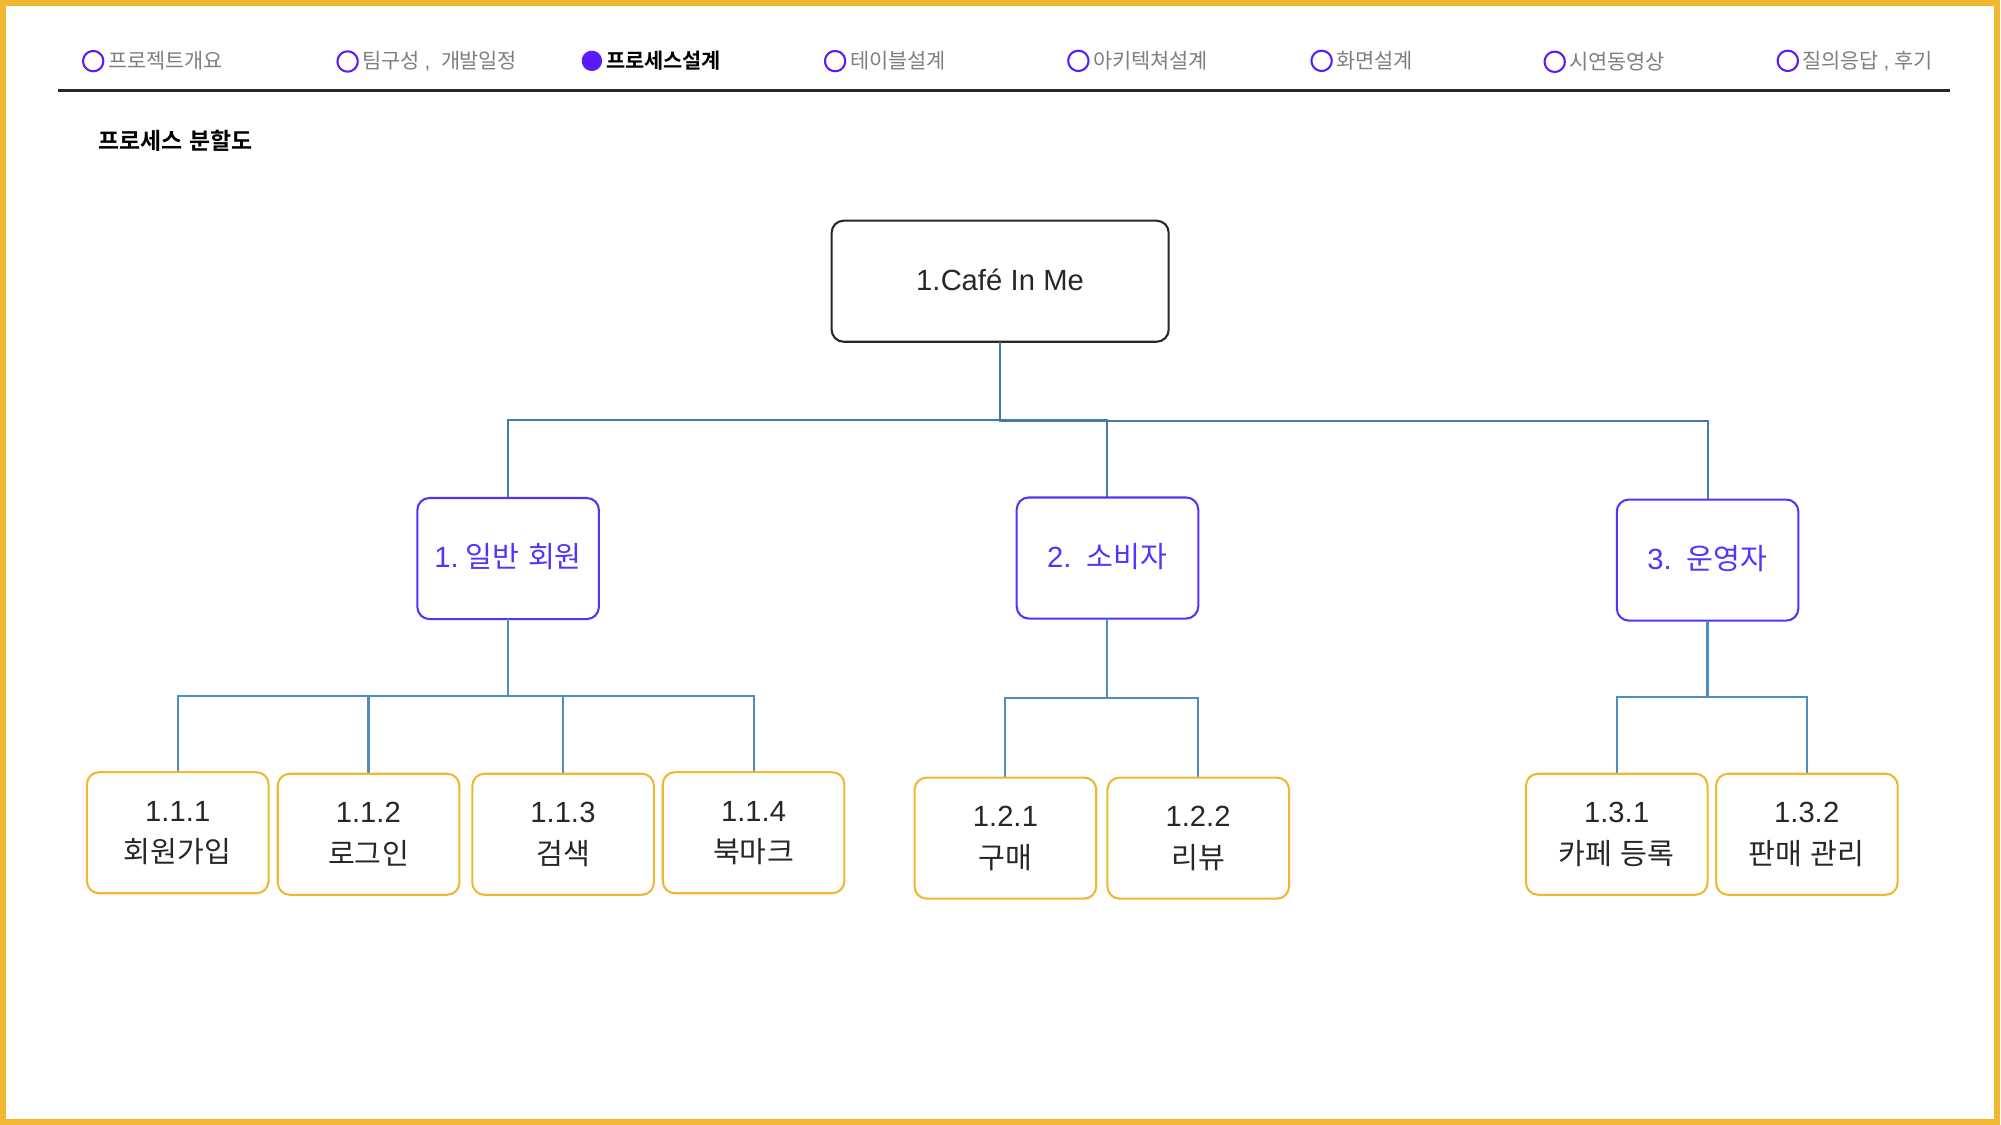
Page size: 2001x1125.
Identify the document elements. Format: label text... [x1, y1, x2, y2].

text_box [62, 94, 1946, 98]
text_box 프로세스 분할도 [83, 118, 318, 162]
text_box [0, 0, 2000, 1125]
